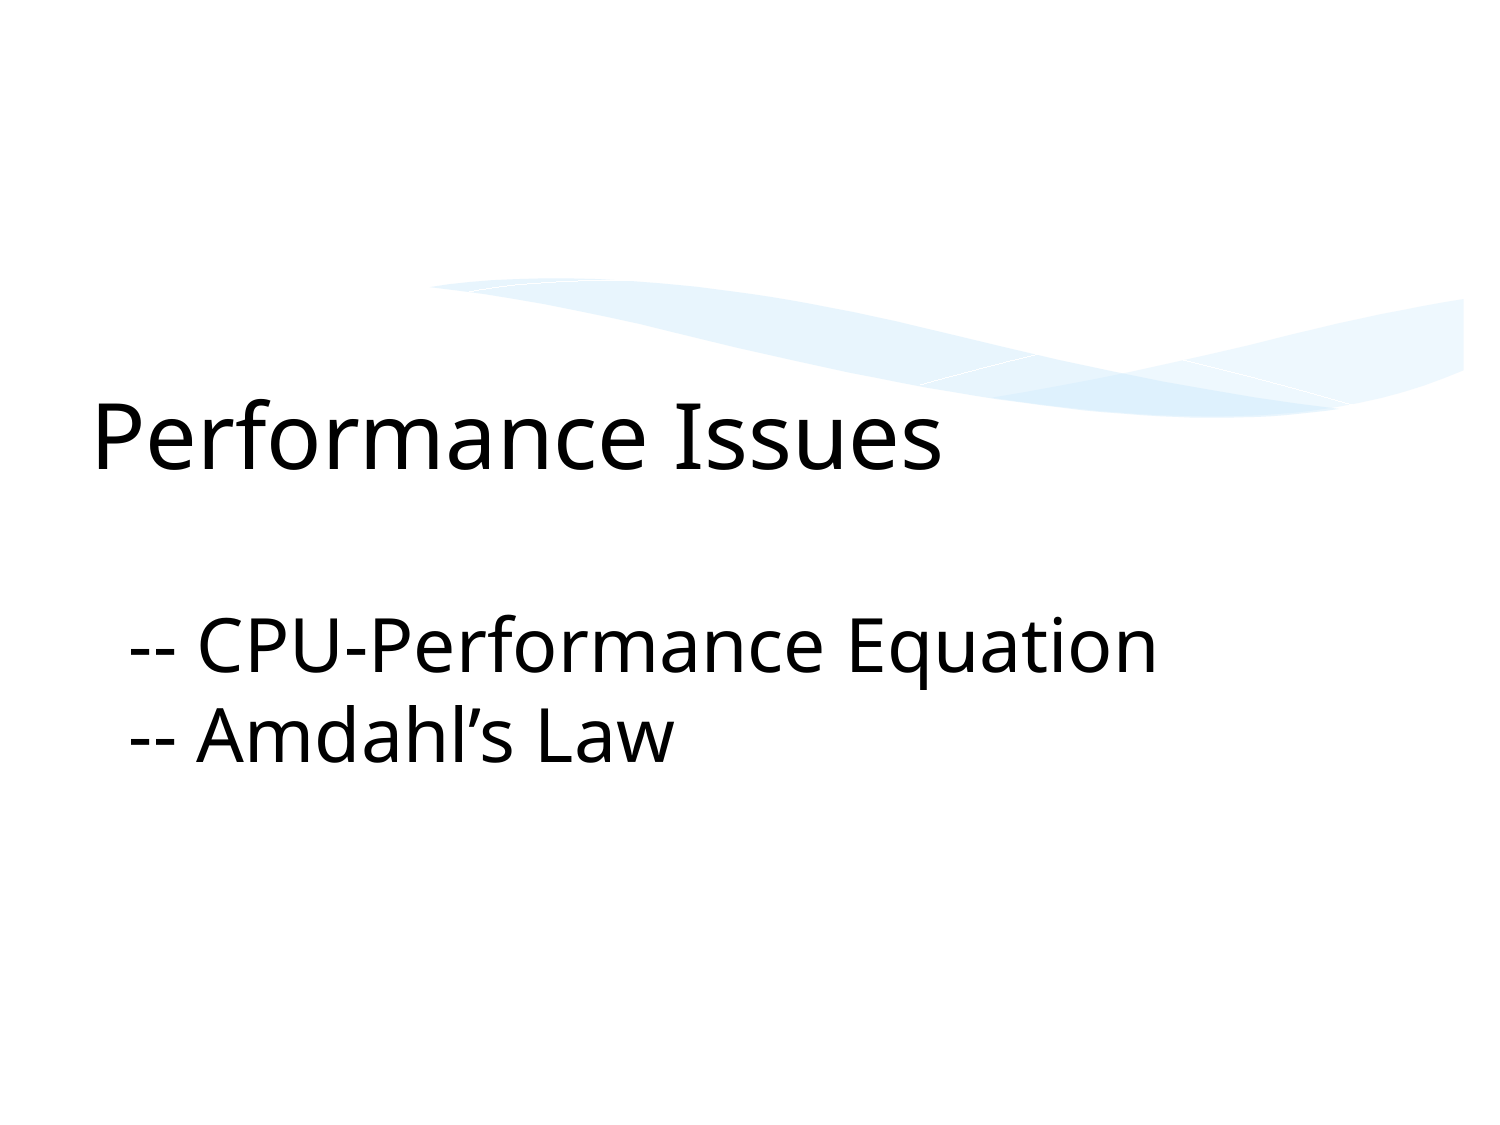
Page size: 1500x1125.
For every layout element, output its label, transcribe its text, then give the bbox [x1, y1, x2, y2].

title Performance Issues -- CPU-Performance Equation -- Amdahl’s Law [75, 474, 1425, 681]
